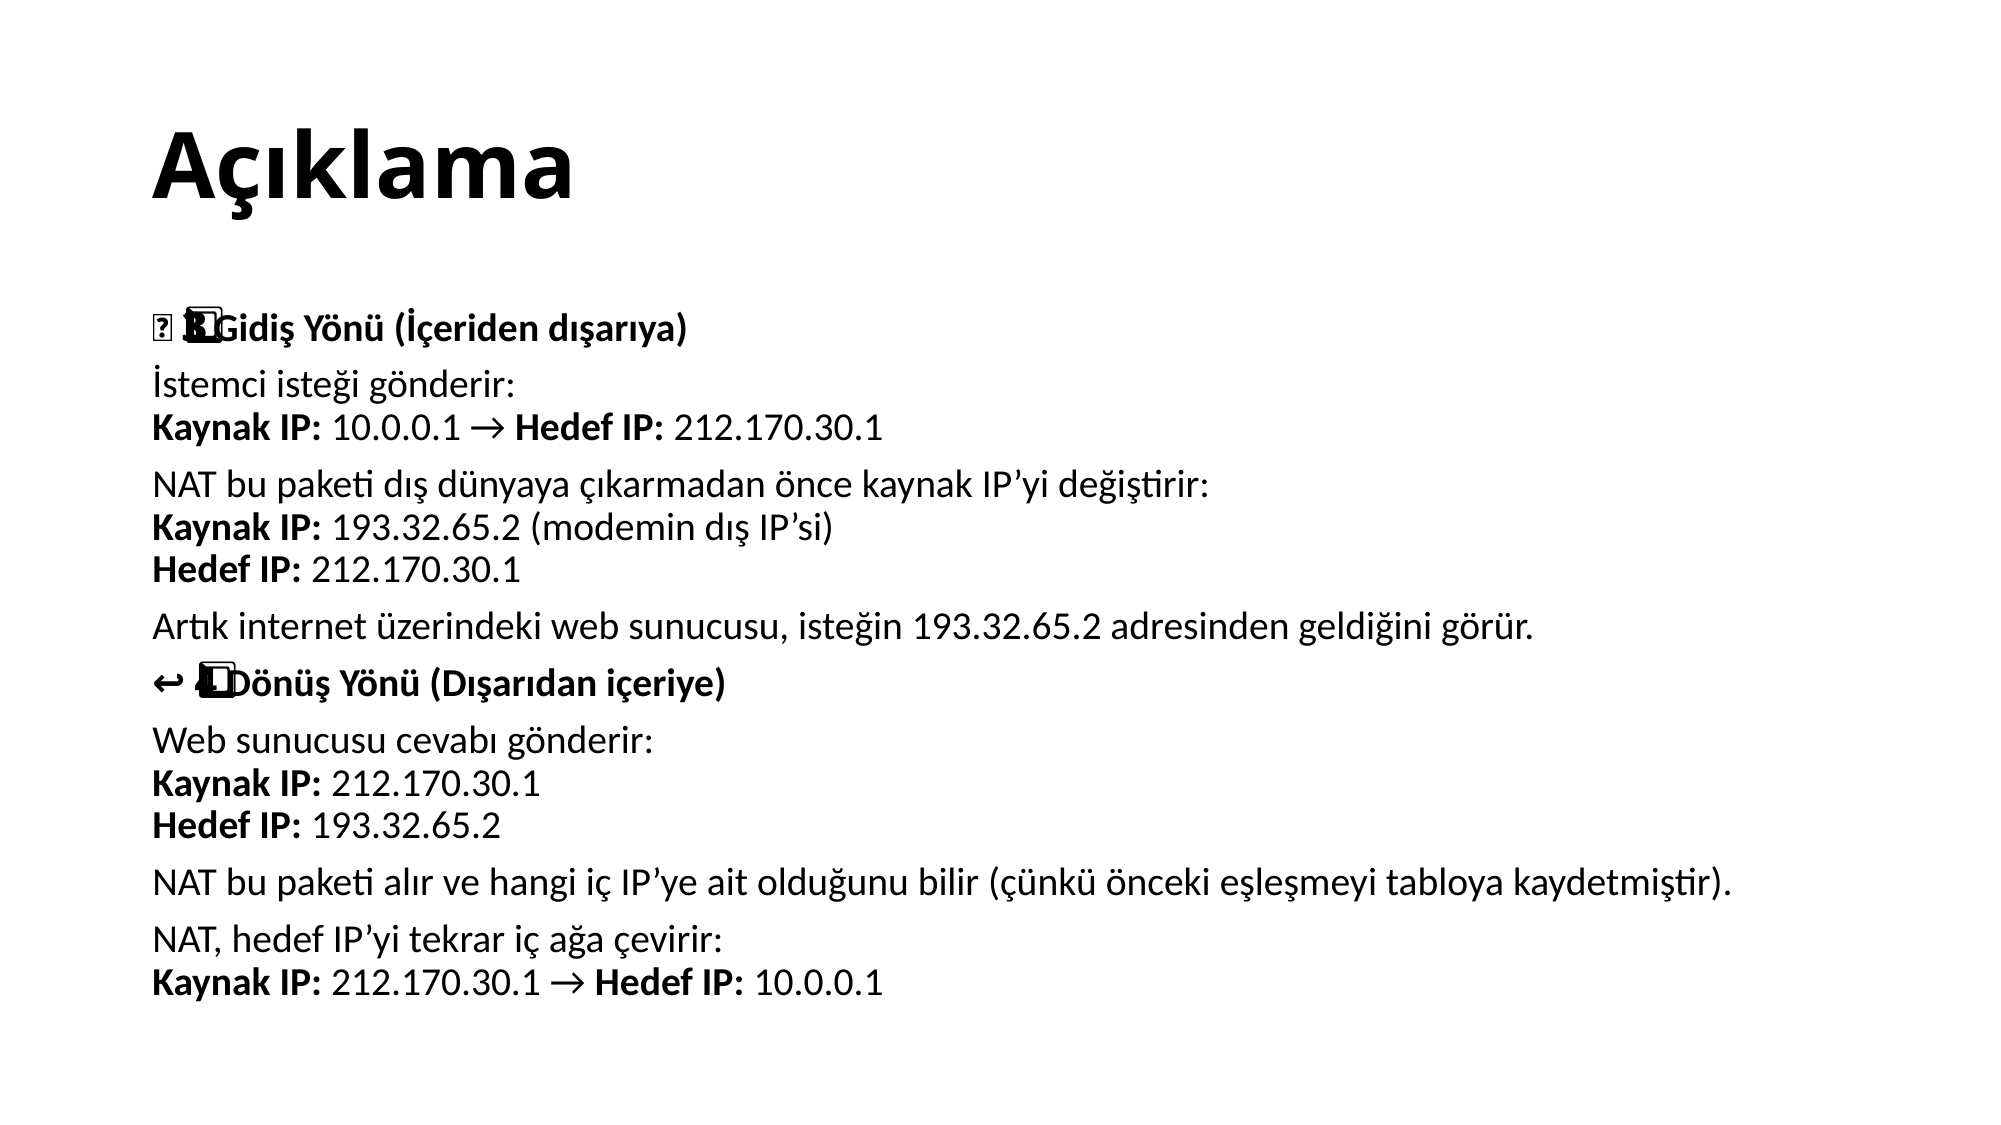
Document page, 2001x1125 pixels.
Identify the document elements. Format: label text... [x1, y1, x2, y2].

list 🔄 3️⃣ Gidiş Yönü (İçeriden dışarıya) İstemci isteği gönderir: Kaynak IP: 10.0.0.1 → Hedef IP: 212.170.30.1 NAT bu paketi dış dünyaya çıkarmadan önce kaynak IP’yi değiştirir: Kaynak IP: 193.32.65.2 (modemin dış IP’si) Hedef IP: 212.170.30.1 Artık internet üzerindeki web sunucusu, isteğin 193.32.65.2 adresinden geldiğini görür. ↩️ 4️⃣ Dönüş Yönü (Dışarıdan içeriye) Web sunucusu cevabı gönderir: Kaynak IP: 212.170.30.1 Hedef IP: 193.32.65.2 NAT bu paketi alır ve hangi iç IP’ye ait olduğunu bilir (çünkü önceki eşleşmeyi tabloya kaydetmiştir). NAT, hedef IP’yi tekrar iç ağa çevirir: Kaynak IP: 212.170.30.1 → Hedef IP: 10.0.0.1 [137, 299, 1863, 1014]
title Açıklama [137, 59, 1863, 278]
